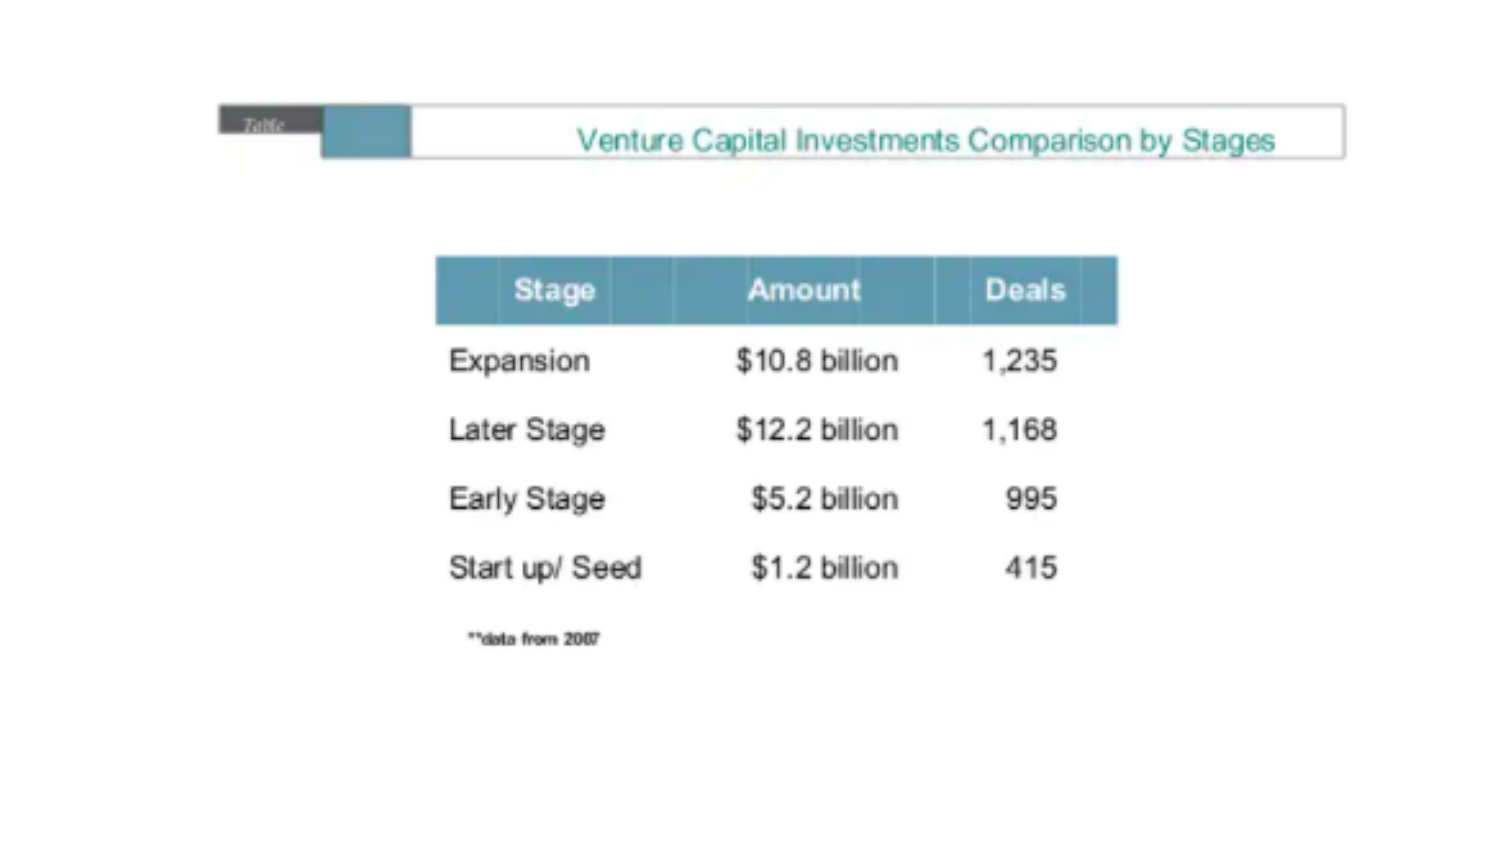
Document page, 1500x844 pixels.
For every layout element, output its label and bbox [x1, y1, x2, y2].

picture [208, 50, 1373, 785]
